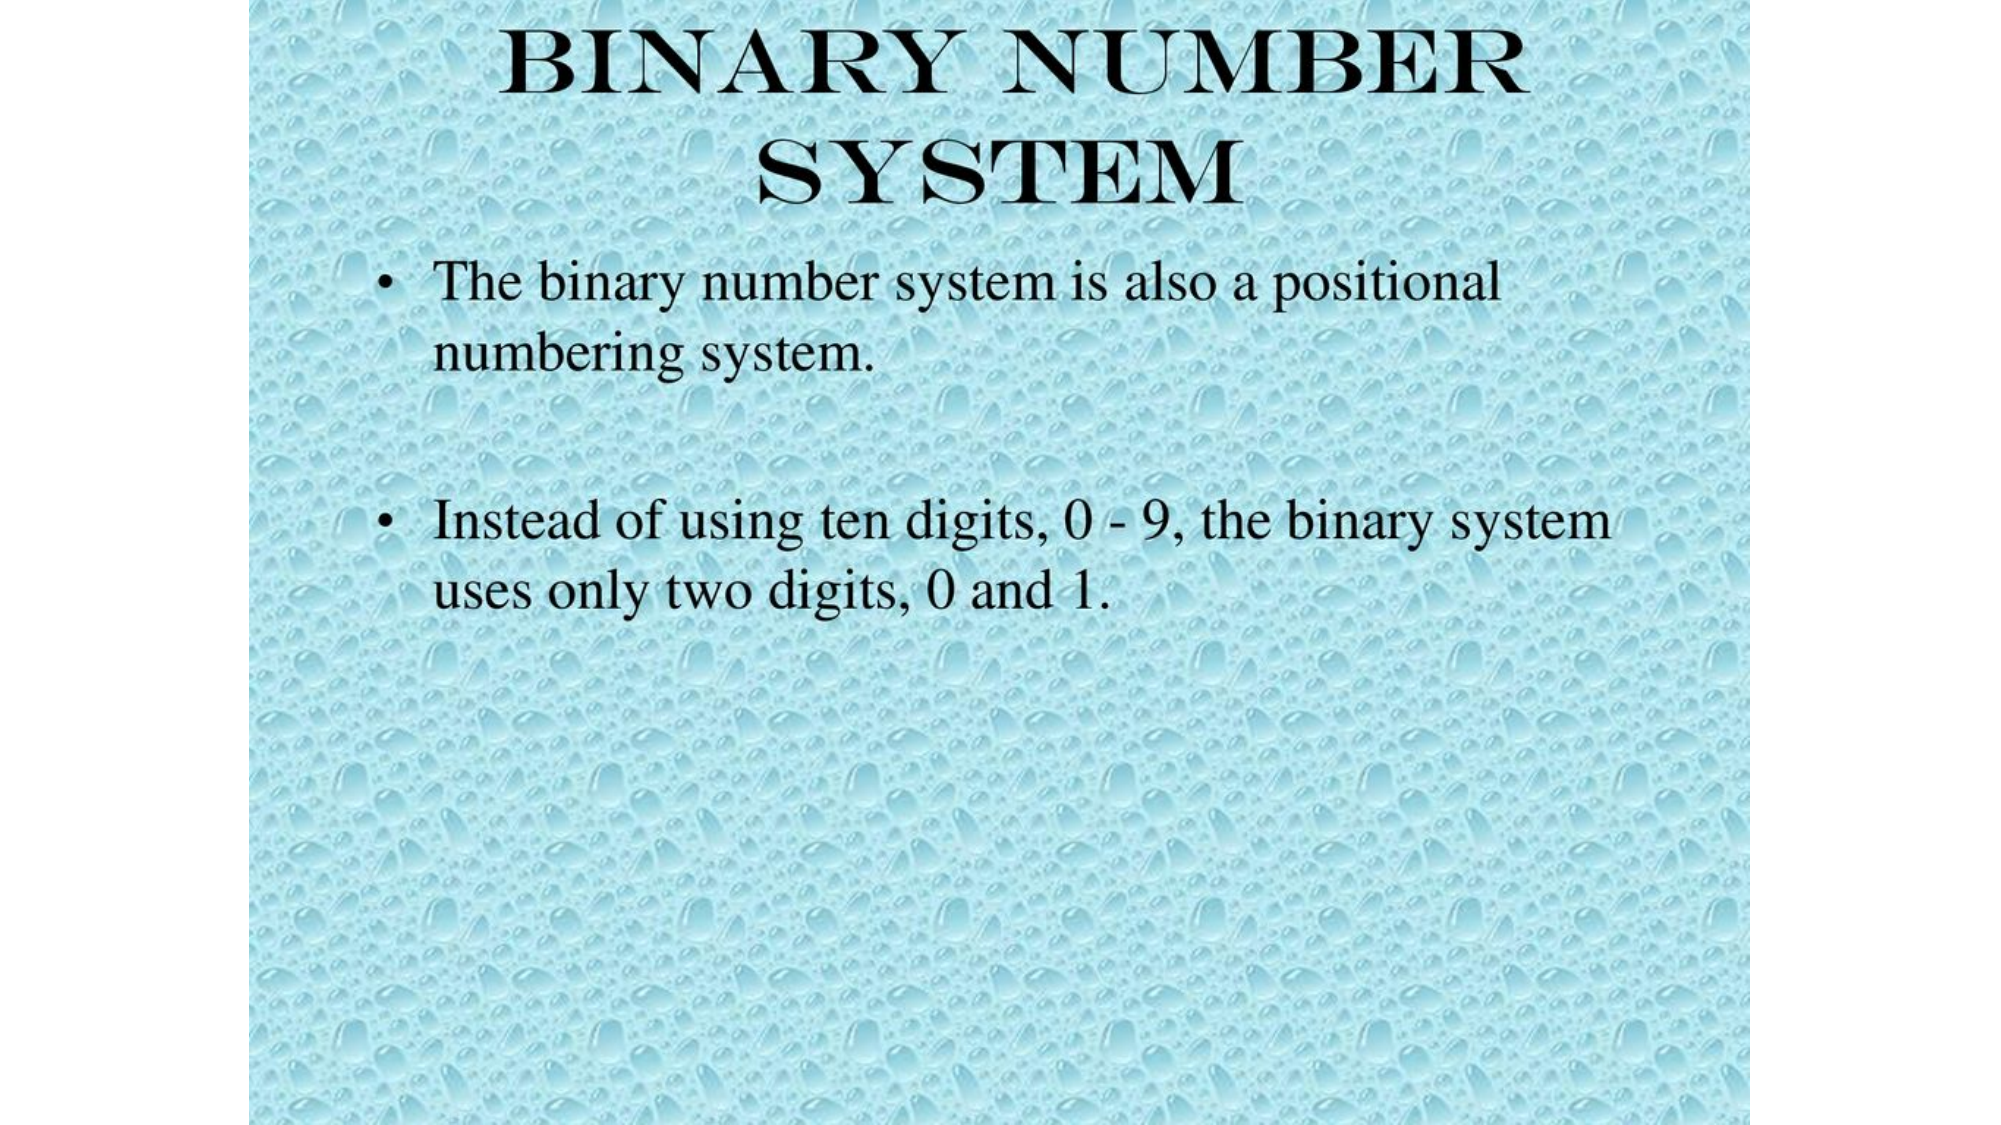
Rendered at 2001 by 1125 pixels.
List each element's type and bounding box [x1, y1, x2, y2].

picture [249, 0, 1750, 1125]
